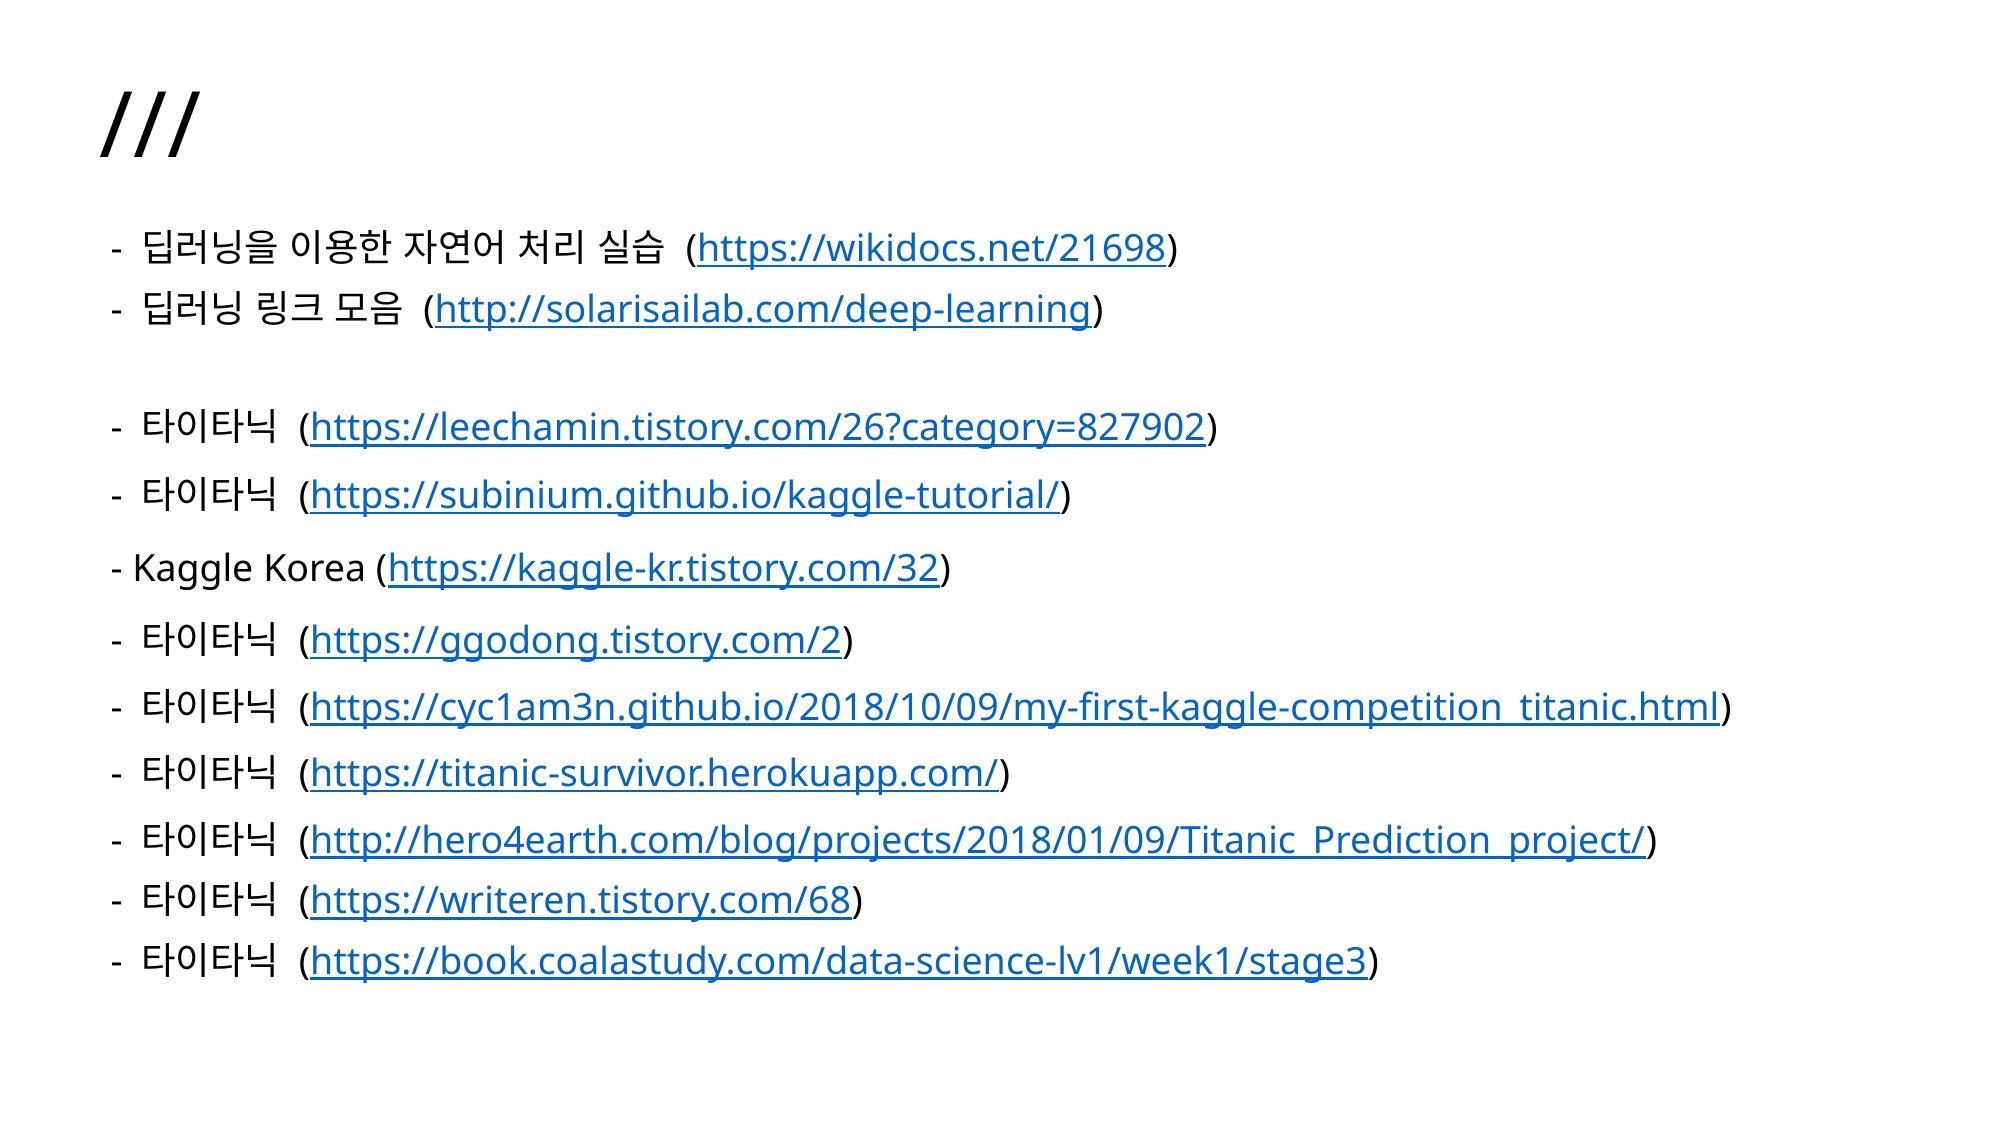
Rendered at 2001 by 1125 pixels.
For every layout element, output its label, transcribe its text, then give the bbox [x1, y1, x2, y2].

text_box - Kaggle Korea (https://kaggle-kr.tistory.com/32) [95, 536, 1857, 603]
text_box - 딥러닝을 이용한 자연어 처리 실습 (https://wikidocs.net/21698) [95, 216, 1857, 277]
text_box - 타이타닉 (https://leechamin.tistory.com/26?category=827902) [95, 395, 1857, 462]
text_box - 타이타닉 (https://book.coalastudy.com/data-science-lv1/week1/stage3) [95, 929, 1857, 996]
text_box - 딥러닝 링크 모음 (http://solarisailab.com/deep-learning) [95, 277, 1857, 344]
text_box /// [84, 58, 217, 183]
text_box - 타이타닉 (https://cyc1am3n.github.io/2018/10/09/my-first-kaggle-competition_titanic.html) [95, 675, 1857, 741]
text_box - 타이타닉 (http://hero4earth.com/blog/projects/2018/01/09/Titanic_Prediction_project/) [95, 808, 1857, 868]
text_box - 타이타닉 (https://titanic-survivor.herokuapp.com/) [95, 741, 1857, 808]
text_box - 타이타닉 (https://writeren.tistory.com/68) [95, 868, 1857, 929]
text_box - 타이타닉 (https://ggodong.tistory.com/2) [95, 608, 1857, 675]
text_box - 타이타닉 (https://subinium.github.io/kaggle-tutorial/) [95, 463, 1857, 530]
